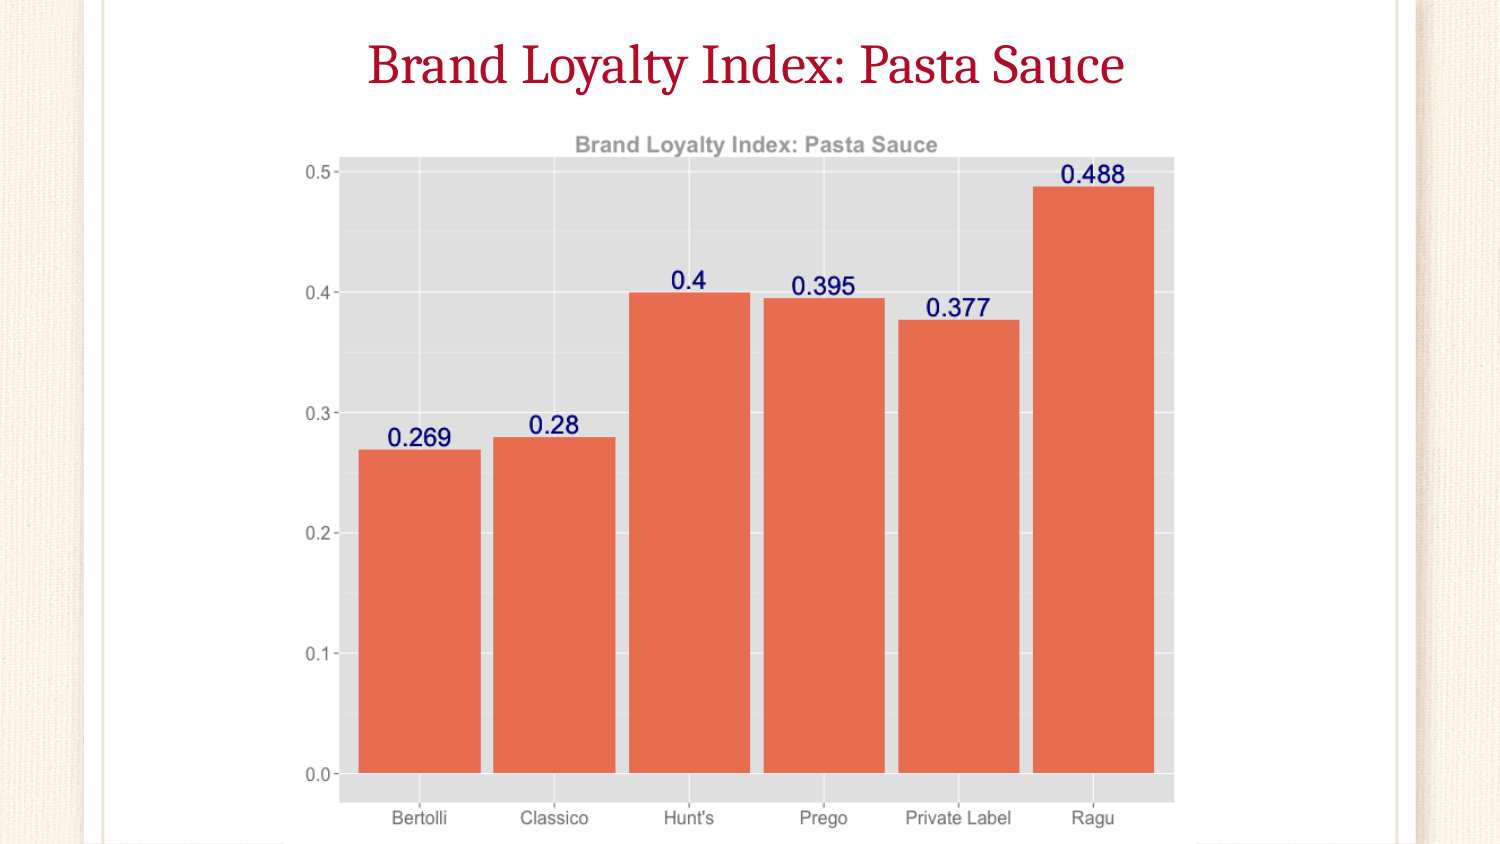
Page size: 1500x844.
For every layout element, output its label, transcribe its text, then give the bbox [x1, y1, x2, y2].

picture [0, 0, 84, 844]
title Brand Loyalty Index: Pasta Sauce [103, 23, 1390, 118]
picture [284, 108, 1196, 844]
picture [1416, 0, 1500, 844]
